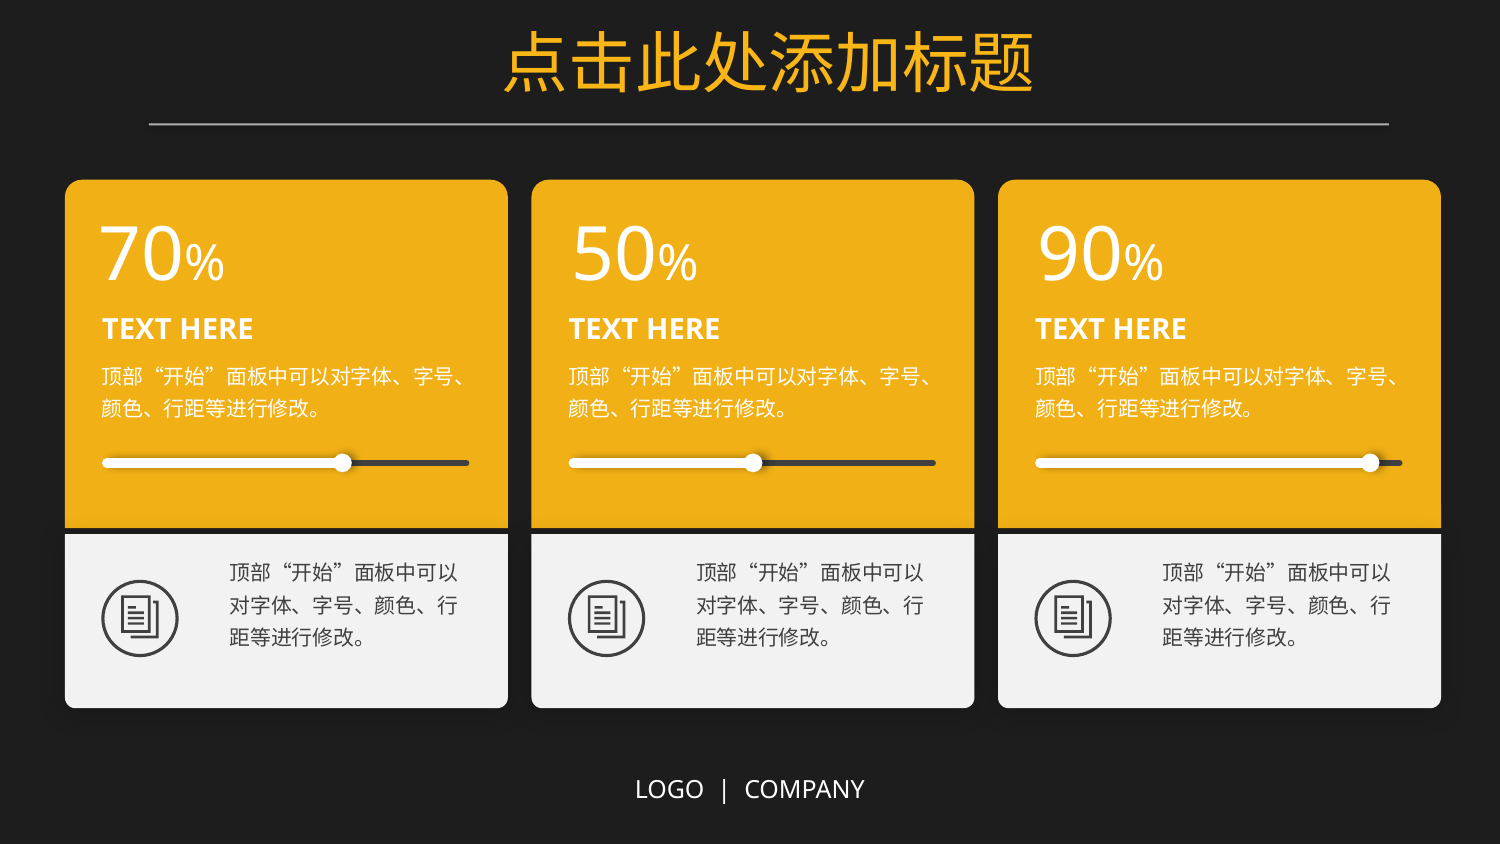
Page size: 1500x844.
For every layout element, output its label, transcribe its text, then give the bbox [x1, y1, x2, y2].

text_box 顶部“开始”面板中可以对字体、字号、颜色、行距等进行修改。 [214, 545, 487, 658]
text_box [567, 579, 646, 658]
text_box 顶部“开始”面板中可以对字体、字号、颜色、行距等进行修改。 [1147, 545, 1420, 658]
text_box 90% [1022, 197, 1180, 303]
text_box [529, 177, 977, 531]
text_box LOGO | COMPANY [594, 771, 906, 811]
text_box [587, 595, 626, 639]
text_box [1033, 579, 1113, 658]
text_box 点击此处添加标题 [240, 12, 1297, 108]
text_box 70% [83, 197, 241, 303]
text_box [120, 595, 159, 639]
text_box [62, 177, 510, 530]
text_box [62, 531, 510, 711]
text_box [100, 579, 180, 658]
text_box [1054, 595, 1093, 639]
text_box 顶部“开始”面板中可以对字体、字号、颜色、行距等进行修改。 [86, 353, 485, 429]
text_box 顶部“开始”面板中可以对字体、字号、颜色、行距等进行修改。 [681, 545, 953, 658]
text_box 50% [556, 197, 714, 303]
text_box TEXT HERE [553, 302, 951, 353]
text_box 顶部“开始”面板中可以对字体、字号、颜色、行距等进行修改。 [1020, 353, 1418, 429]
text_box [995, 177, 1444, 530]
text_box TEXT HERE [1020, 302, 1418, 353]
text_box 顶部“开始”面板中可以对字体、字号、颜色、行距等进行修改。 [553, 353, 951, 429]
text_box [995, 531, 1444, 711]
text_box TEXT HERE [86, 302, 485, 353]
text_box [529, 531, 977, 711]
